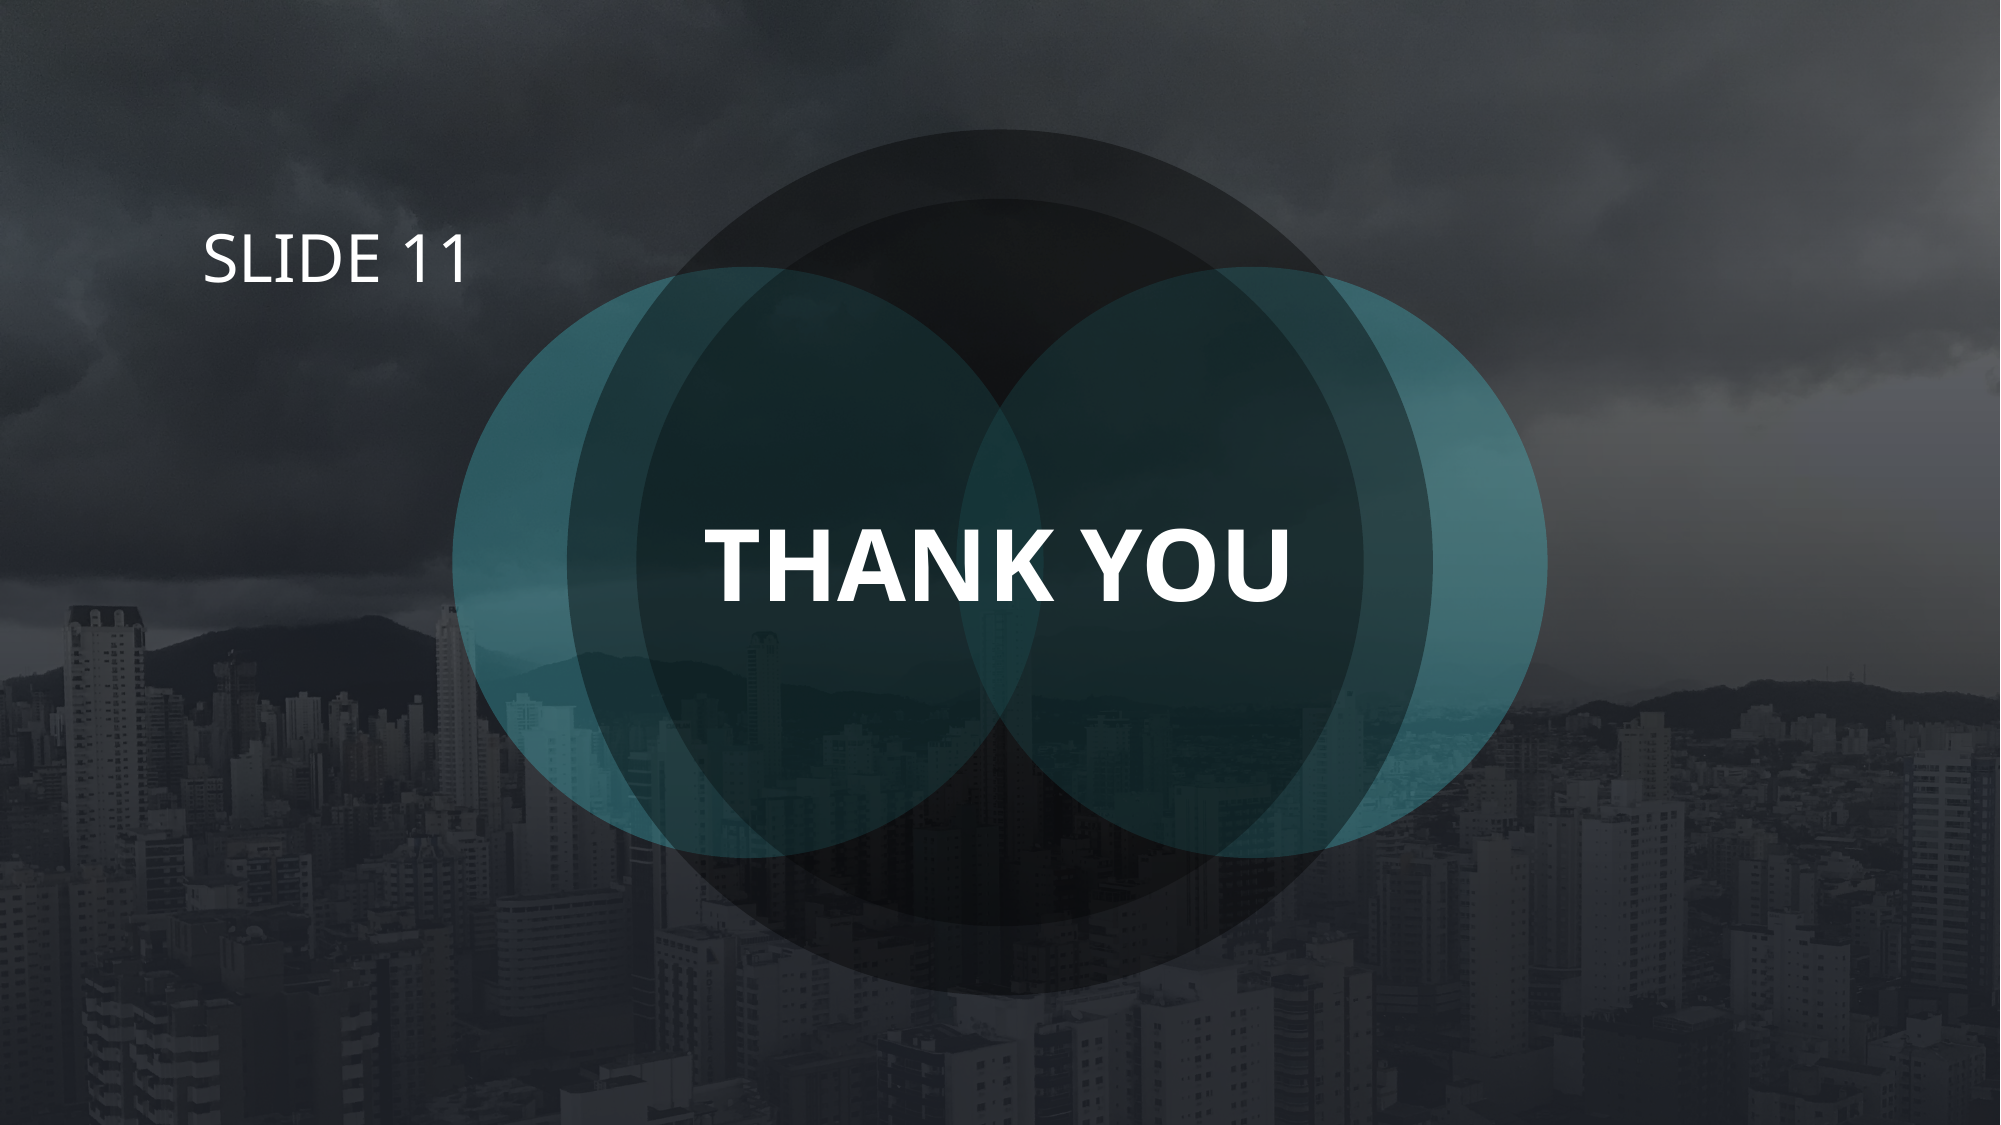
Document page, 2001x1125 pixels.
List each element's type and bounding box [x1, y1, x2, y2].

text_box [451, 266, 1549, 859]
picture [0, 0, 2000, 1125]
